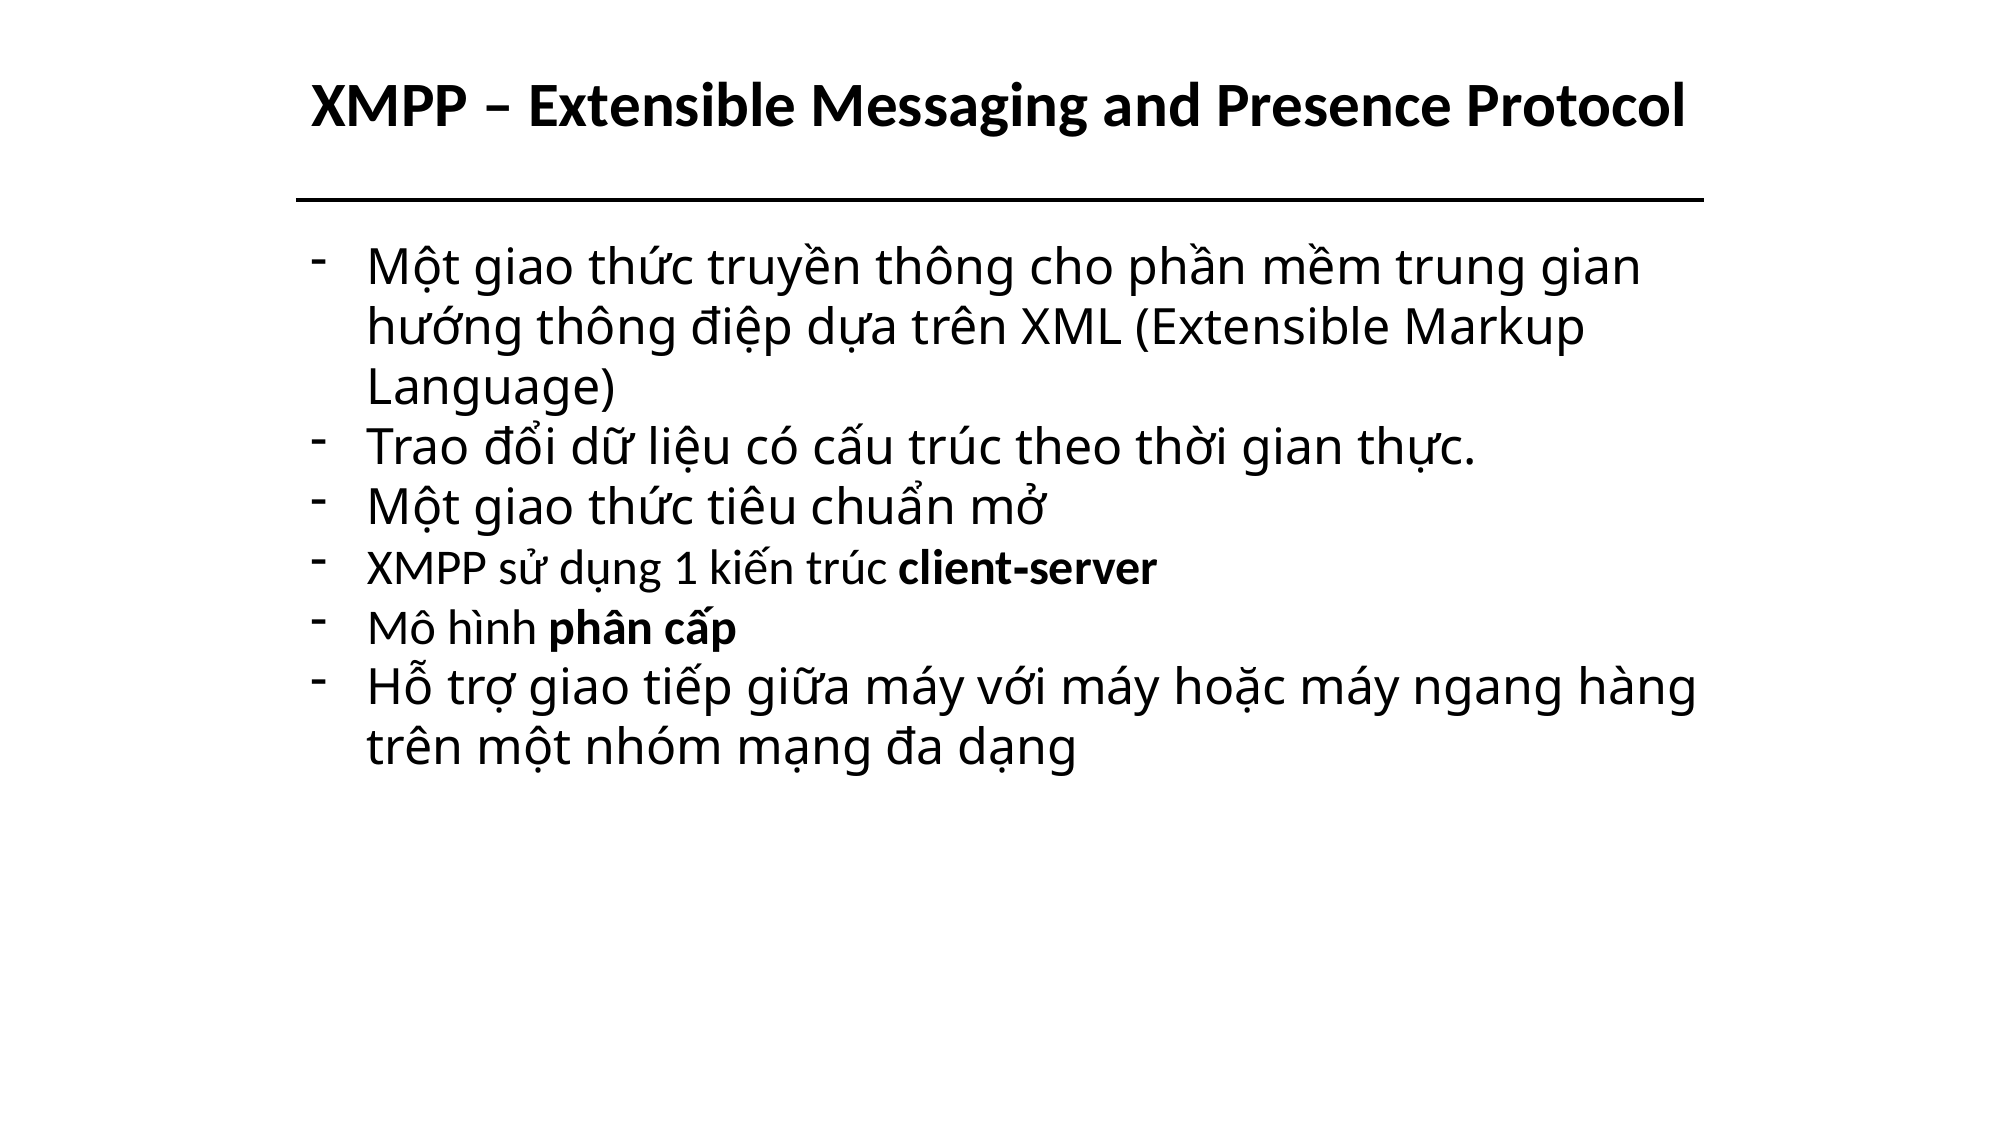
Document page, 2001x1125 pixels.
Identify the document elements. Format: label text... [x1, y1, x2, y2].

title XMPP – Extensible Messaging and Presence Protocol [249, 37, 1750, 175]
text_box Một giao thức truyền thông cho phần mềm trung gian hướng thông điệp dựa trên XML (Extensible Markup Language) Trao đổi dữ liệu có cấu trúc theo thời gian thực. Một giao thức tiêu chuẩn mở XMPP sử dụng 1 kiến trúc client‐server Mô hình phân cấp Hỗ trợ giao tiếp giữa máy với máy hoặc máy ngang hàng trên một nhóm mạng đa dạng [295, 227, 1796, 782]
